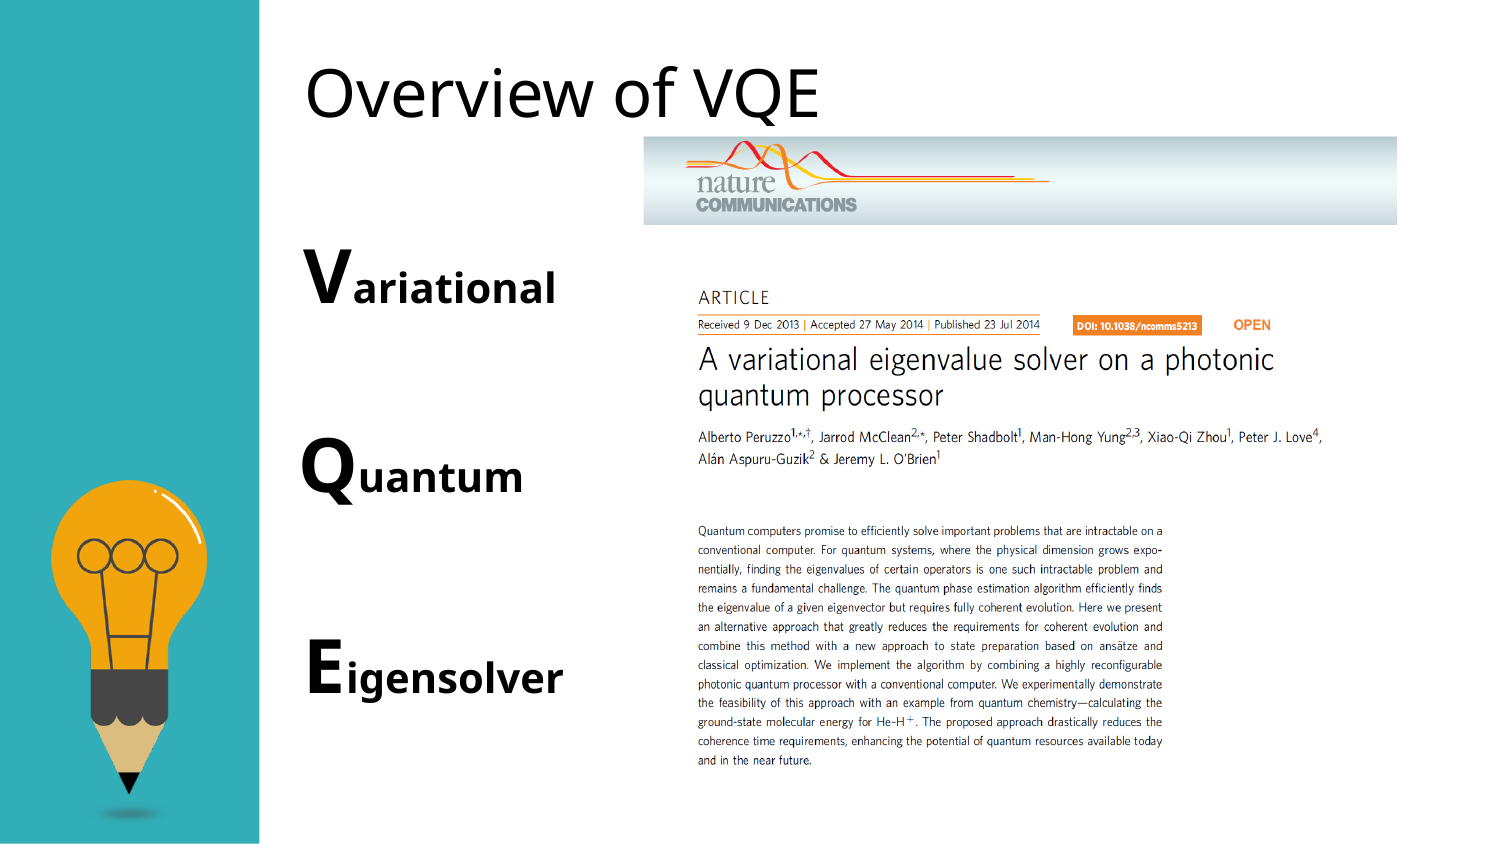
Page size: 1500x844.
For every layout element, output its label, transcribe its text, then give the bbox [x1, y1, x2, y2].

picture [51, 480, 207, 826]
picture [643, 126, 1400, 797]
text_box Variational [289, 220, 638, 326]
text_box Quantum [283, 409, 638, 515]
text_box Overview of VQE [289, 43, 1371, 139]
text_box Eigensolver [289, 610, 638, 716]
